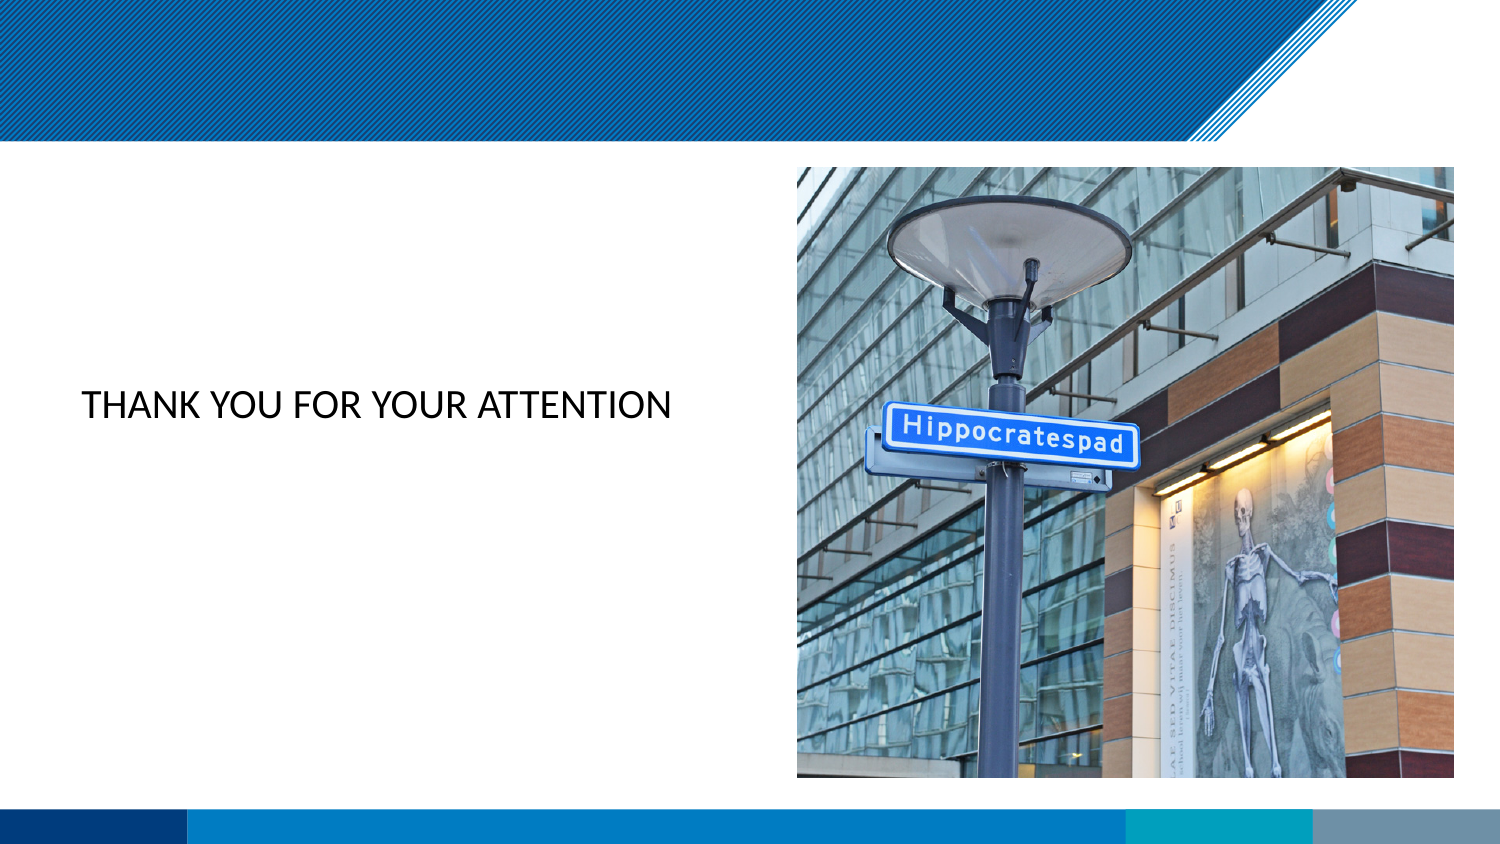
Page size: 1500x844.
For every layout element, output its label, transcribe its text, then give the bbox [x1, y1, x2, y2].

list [796, 167, 1455, 779]
picture [0, 0, 1500, 809]
list THANK YOU FOR YOUR ATTENTION [81, 367, 739, 452]
